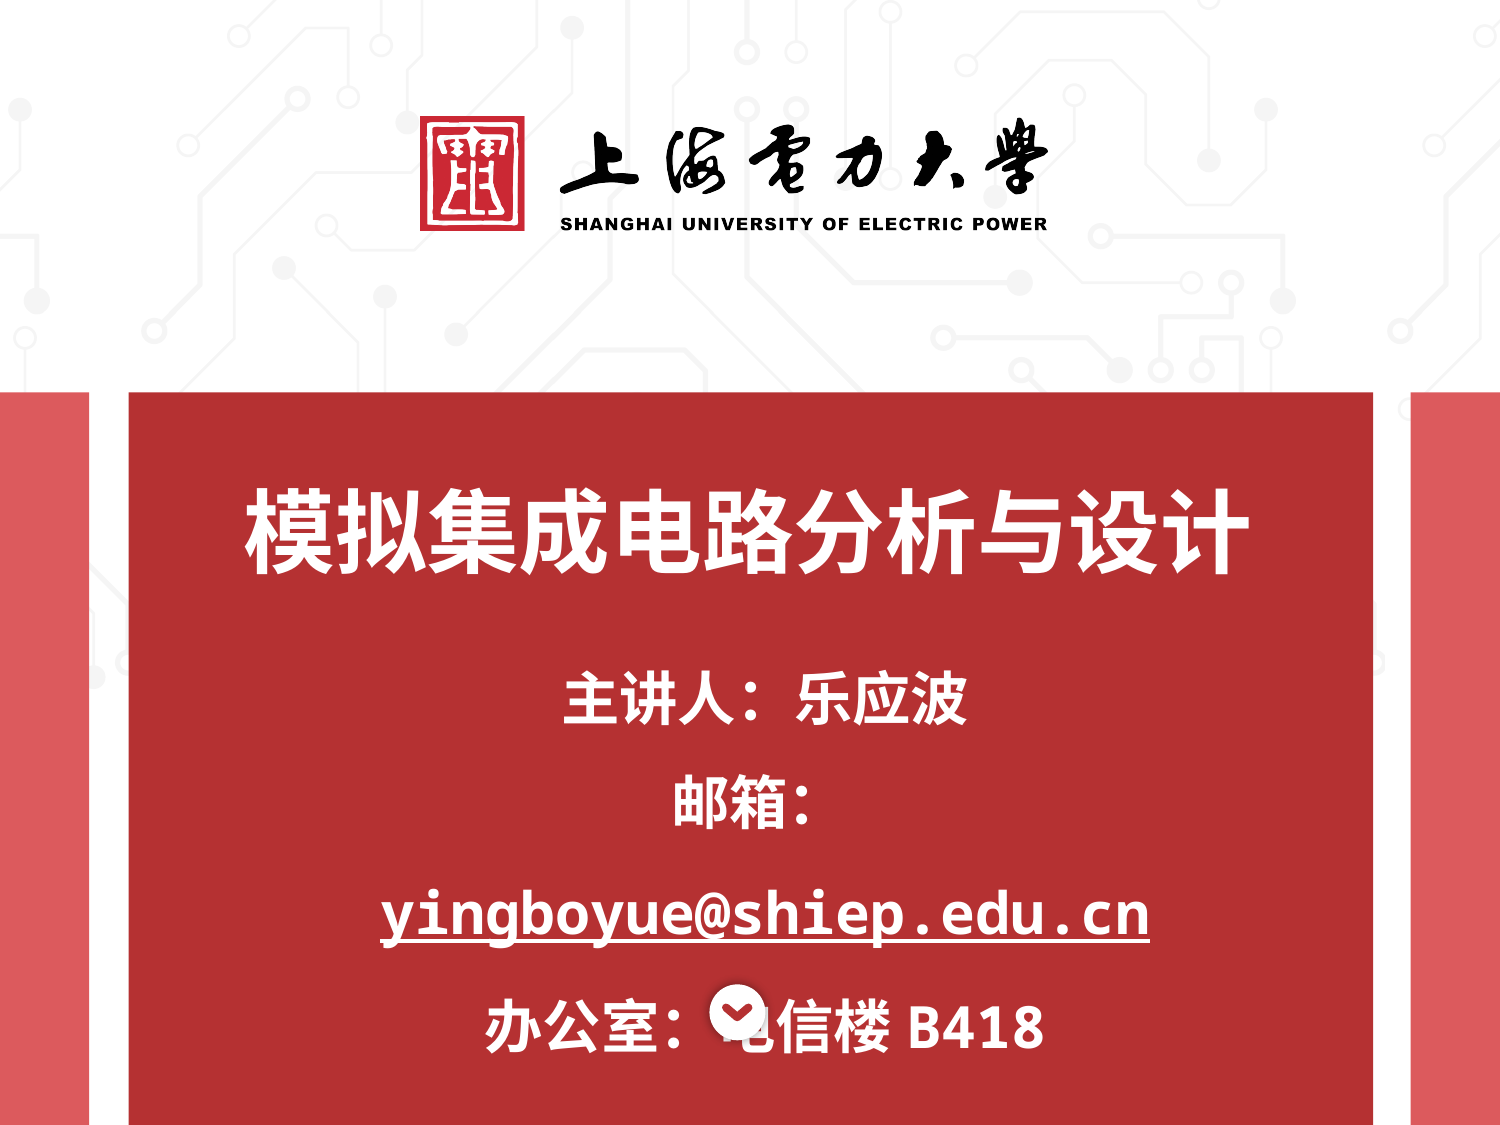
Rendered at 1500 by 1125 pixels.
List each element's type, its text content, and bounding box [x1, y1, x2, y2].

text_box [0, 391, 90, 1125]
picture [420, 116, 1048, 231]
text_box 模拟集成电路分析与设计 [205, 467, 1292, 593]
text_box [127, 391, 1374, 1125]
text_box 主讲人：乐应波 邮箱：yingboyue@shiep.edu.cn 办公室：电信楼B418 [301, 619, 1230, 1068]
text_box [1410, 391, 1500, 1125]
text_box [709, 984, 766, 1041]
